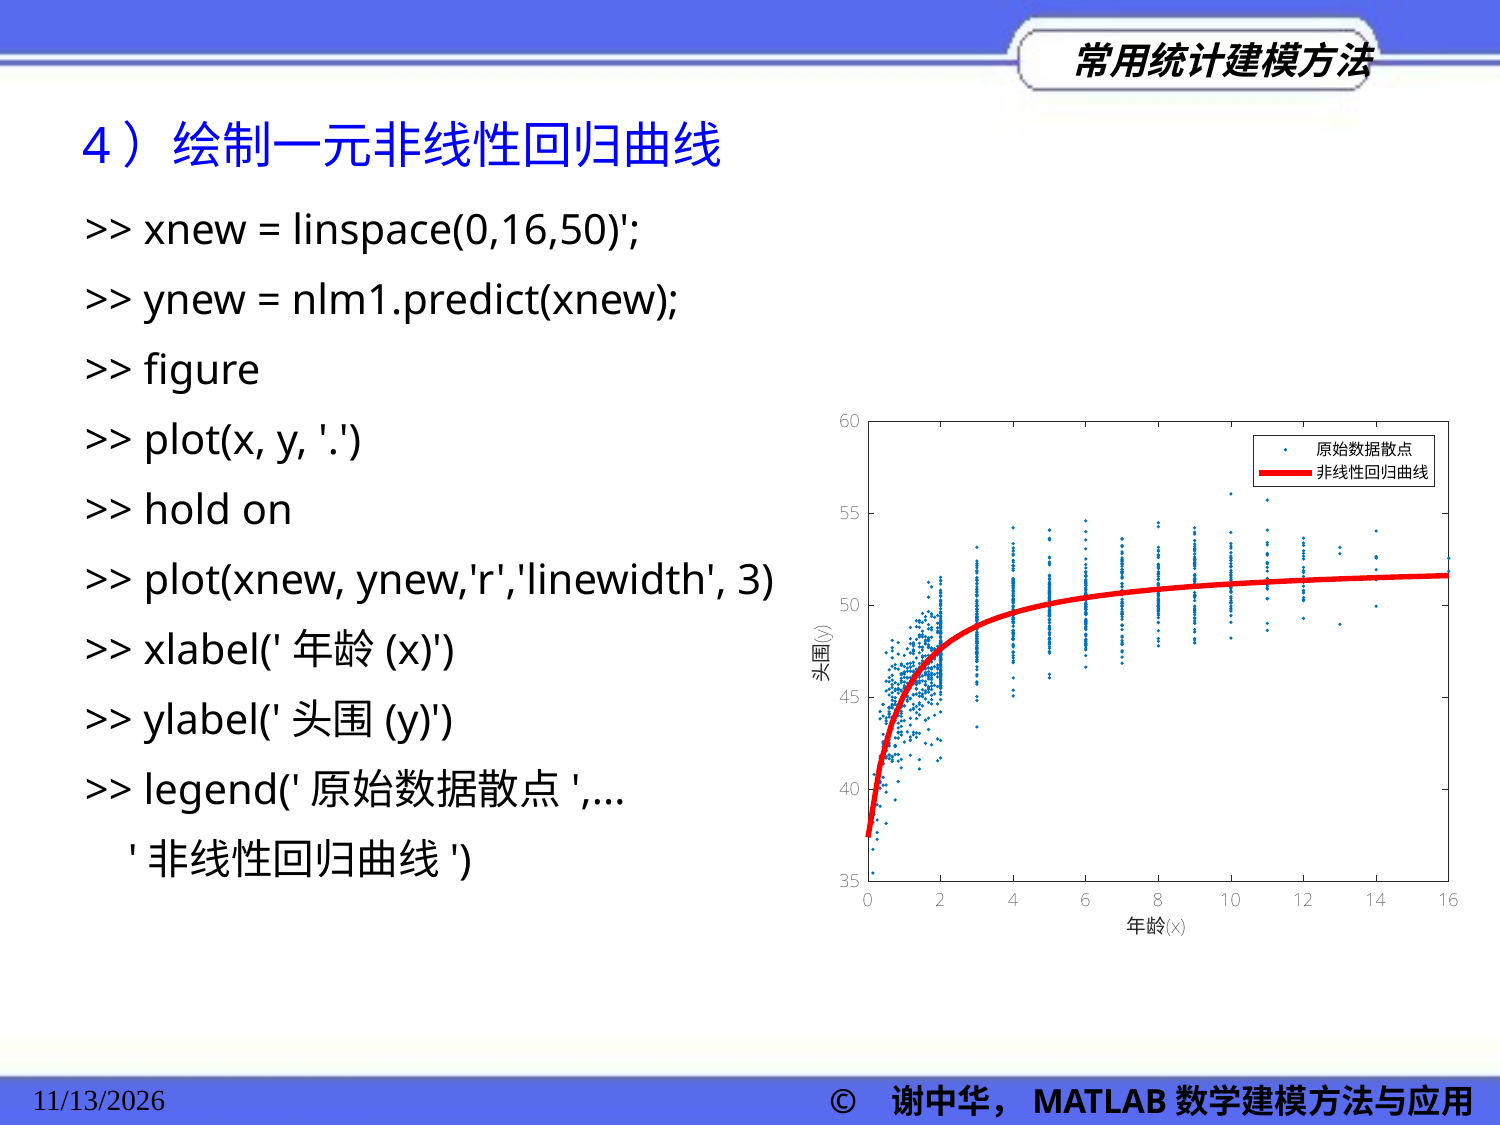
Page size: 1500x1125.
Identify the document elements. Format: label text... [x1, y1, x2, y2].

picture [0, 0, 1500, 1125]
text_box >> xnew = linspace(0,16,50)'; >> ynew = nlm1.predict(xnew); >> figure >> plot(x, y, '.') >> hold on >> plot(xnew, ynew,'r','linewidth', 3) >> xlabel('年龄(x)') >> ylabel('头围(y)') >> legend('原始数据散点',... '非线性回归曲线') [70, 175, 1282, 891]
text_box 4）绘制一元非线性回归曲线 [67, 81, 1105, 181]
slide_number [17, 1077, 356, 1120]
footer © 谢中华，MATLAB数学建模方法与应用 [809, 1076, 1495, 1123]
